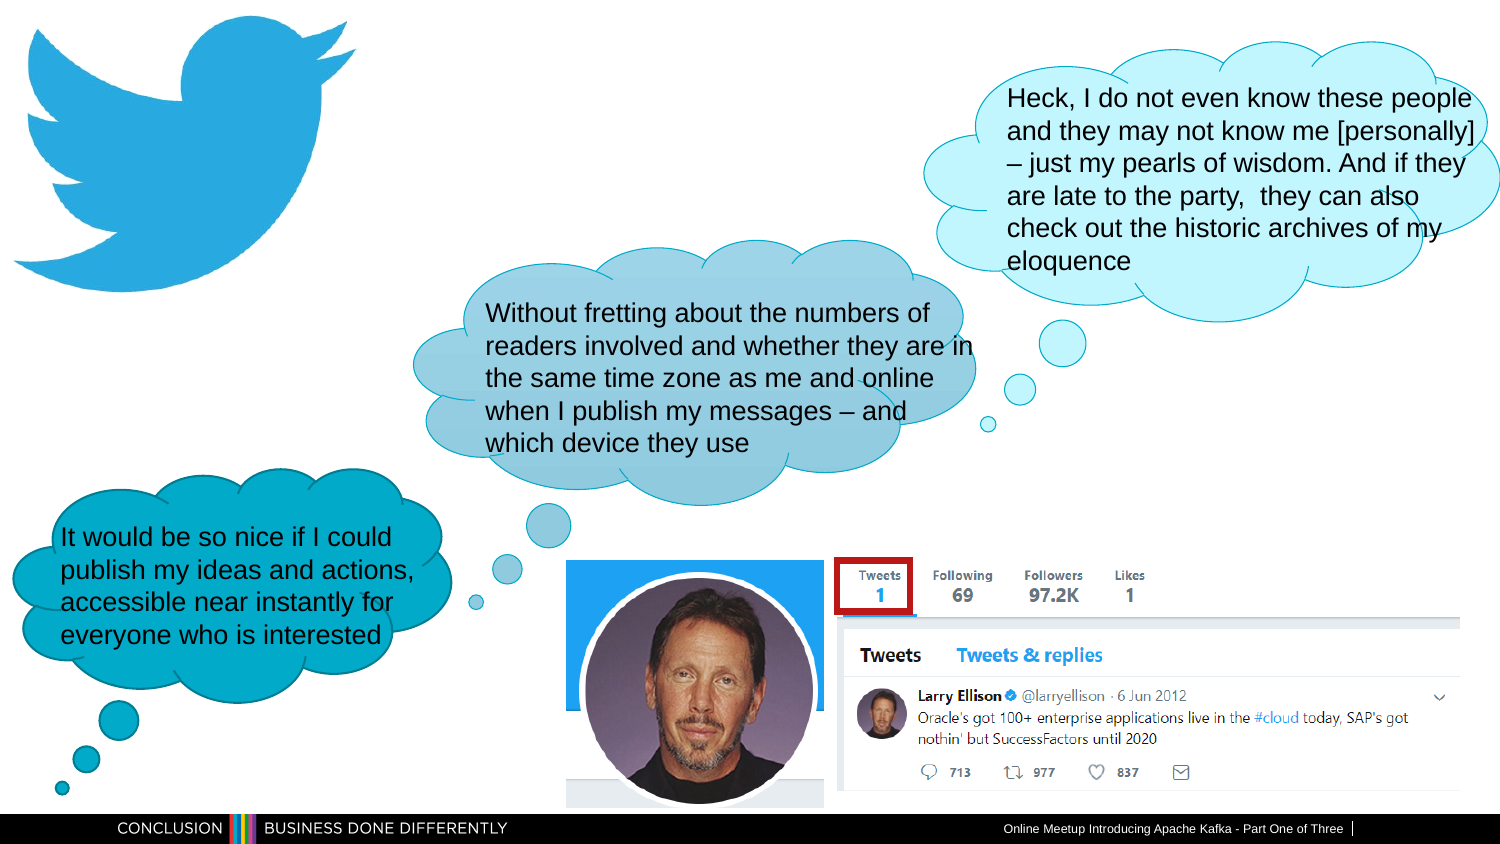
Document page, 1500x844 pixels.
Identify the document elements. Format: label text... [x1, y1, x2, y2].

text_box [98, 700, 140, 742]
picture [0, 814, 236, 844]
text_box [492, 554, 523, 585]
text_box Without fretting about the numbers of readers involved and whether they are in the same time zone as me and online when I publish my messages – and which device they use [485, 295, 976, 459]
text_box [979, 415, 997, 433]
text_box It would be so nice if I could publish my ideas and actions, accessible near instantly for everyone who is interested [60, 519, 473, 650]
picture [239, 814, 1500, 844]
text_box [490, 459, 879, 506]
picture [0, 4, 399, 305]
text_box [12, 468, 437, 704]
text_box [1003, 373, 1037, 406]
picture [566, 560, 824, 809]
text_box [468, 594, 485, 611]
text_box [412, 239, 956, 458]
text_box Heck, I do not even know these people and they may not know me [personally] – just my pearls of wisdom. And if they are late to the party, they can also check out the historic archives of my eloquence [1006, 80, 1489, 276]
text_box [1007, 41, 1449, 80]
text_box [923, 80, 1396, 323]
text_box Online Meetup Introducing Apache Kafka - Part One of Three [812, 821, 1344, 839]
text_box [54, 780, 70, 796]
text_box [1038, 319, 1087, 368]
text_box [526, 503, 572, 549]
picture [837, 560, 1460, 791]
text_box [72, 745, 101, 774]
text_box [1489, 147, 1500, 208]
